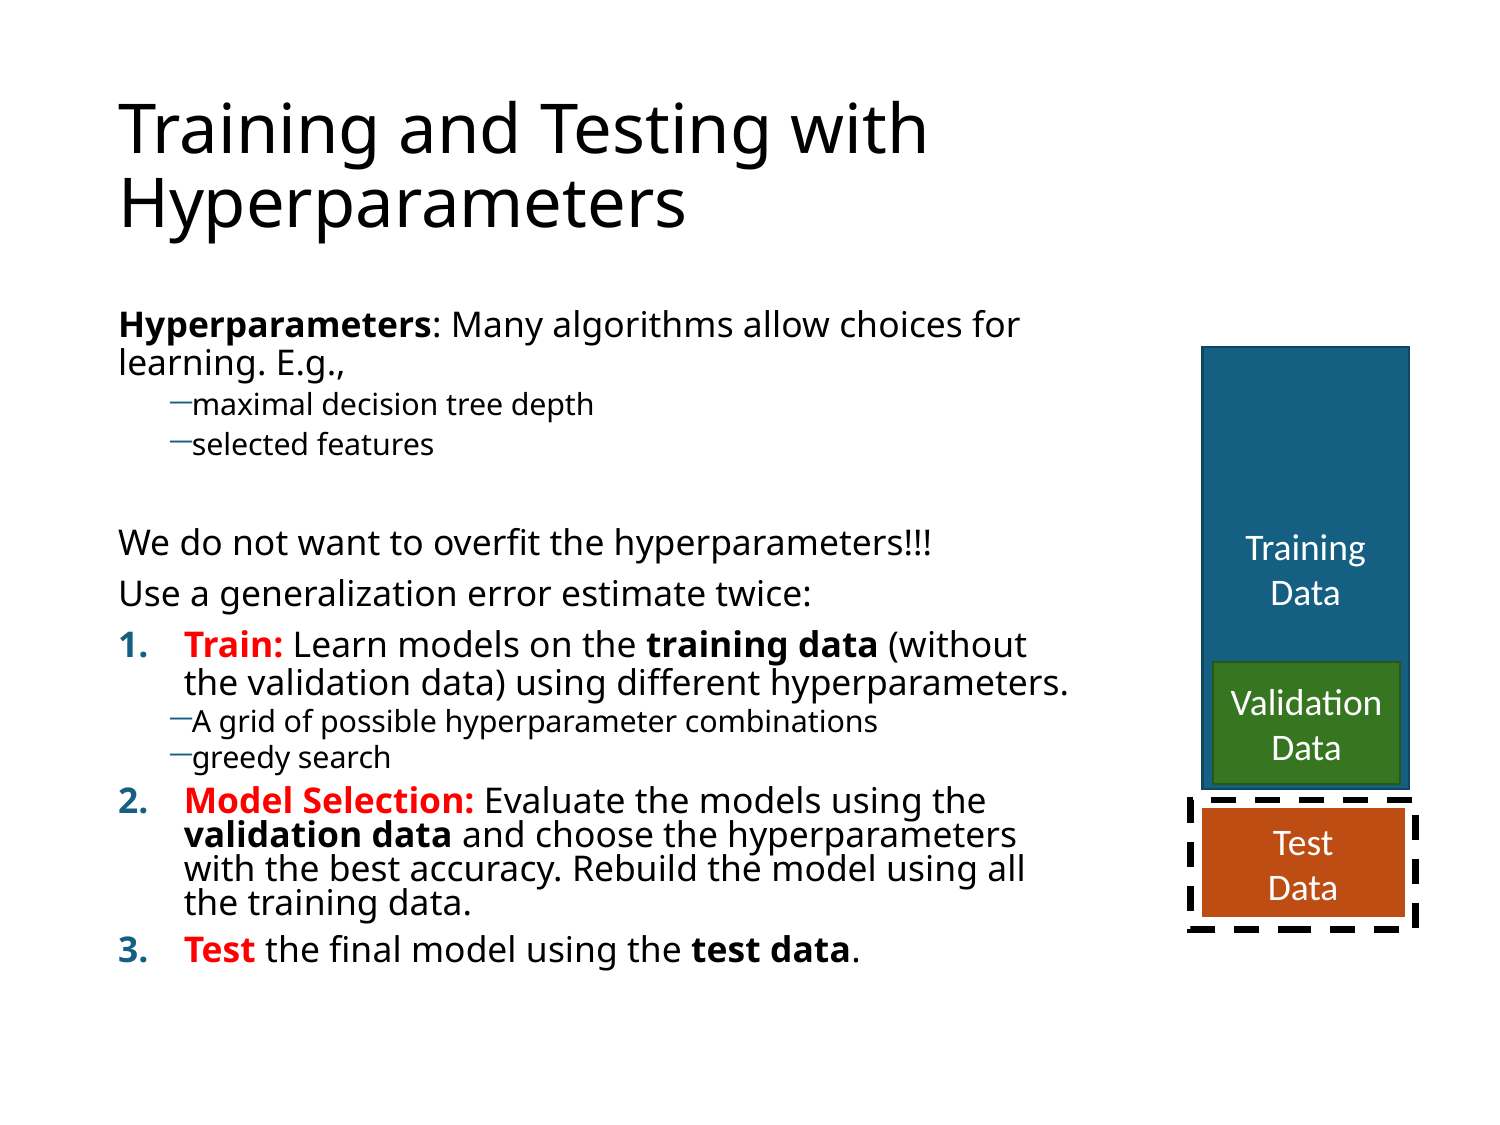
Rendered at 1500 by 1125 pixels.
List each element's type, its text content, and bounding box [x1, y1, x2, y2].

list Hyperparameters: Many algorithms allow choices for learning. E.g., maximal decision tree depth selected features We do not want to overfit the hyperparameters!!! Use a generalization error estimate twice: Train: Learn models on the training data (without the validation data) using different hyperparameters. A grid of possible hyperparameter combinations greedy search Model Selection: Evaluate the models using the validation data and choose the hyperparameters with the best accuracy. Rebuild the model using all the training data. Test the final model using the test data. [103, 299, 1088, 1014]
text_box Training Data [1201, 346, 1410, 790]
text_box [1190, 799, 1417, 931]
text_box Validation Data [1212, 661, 1401, 785]
title Training and Testing with Hyperparameters [103, 59, 1397, 278]
